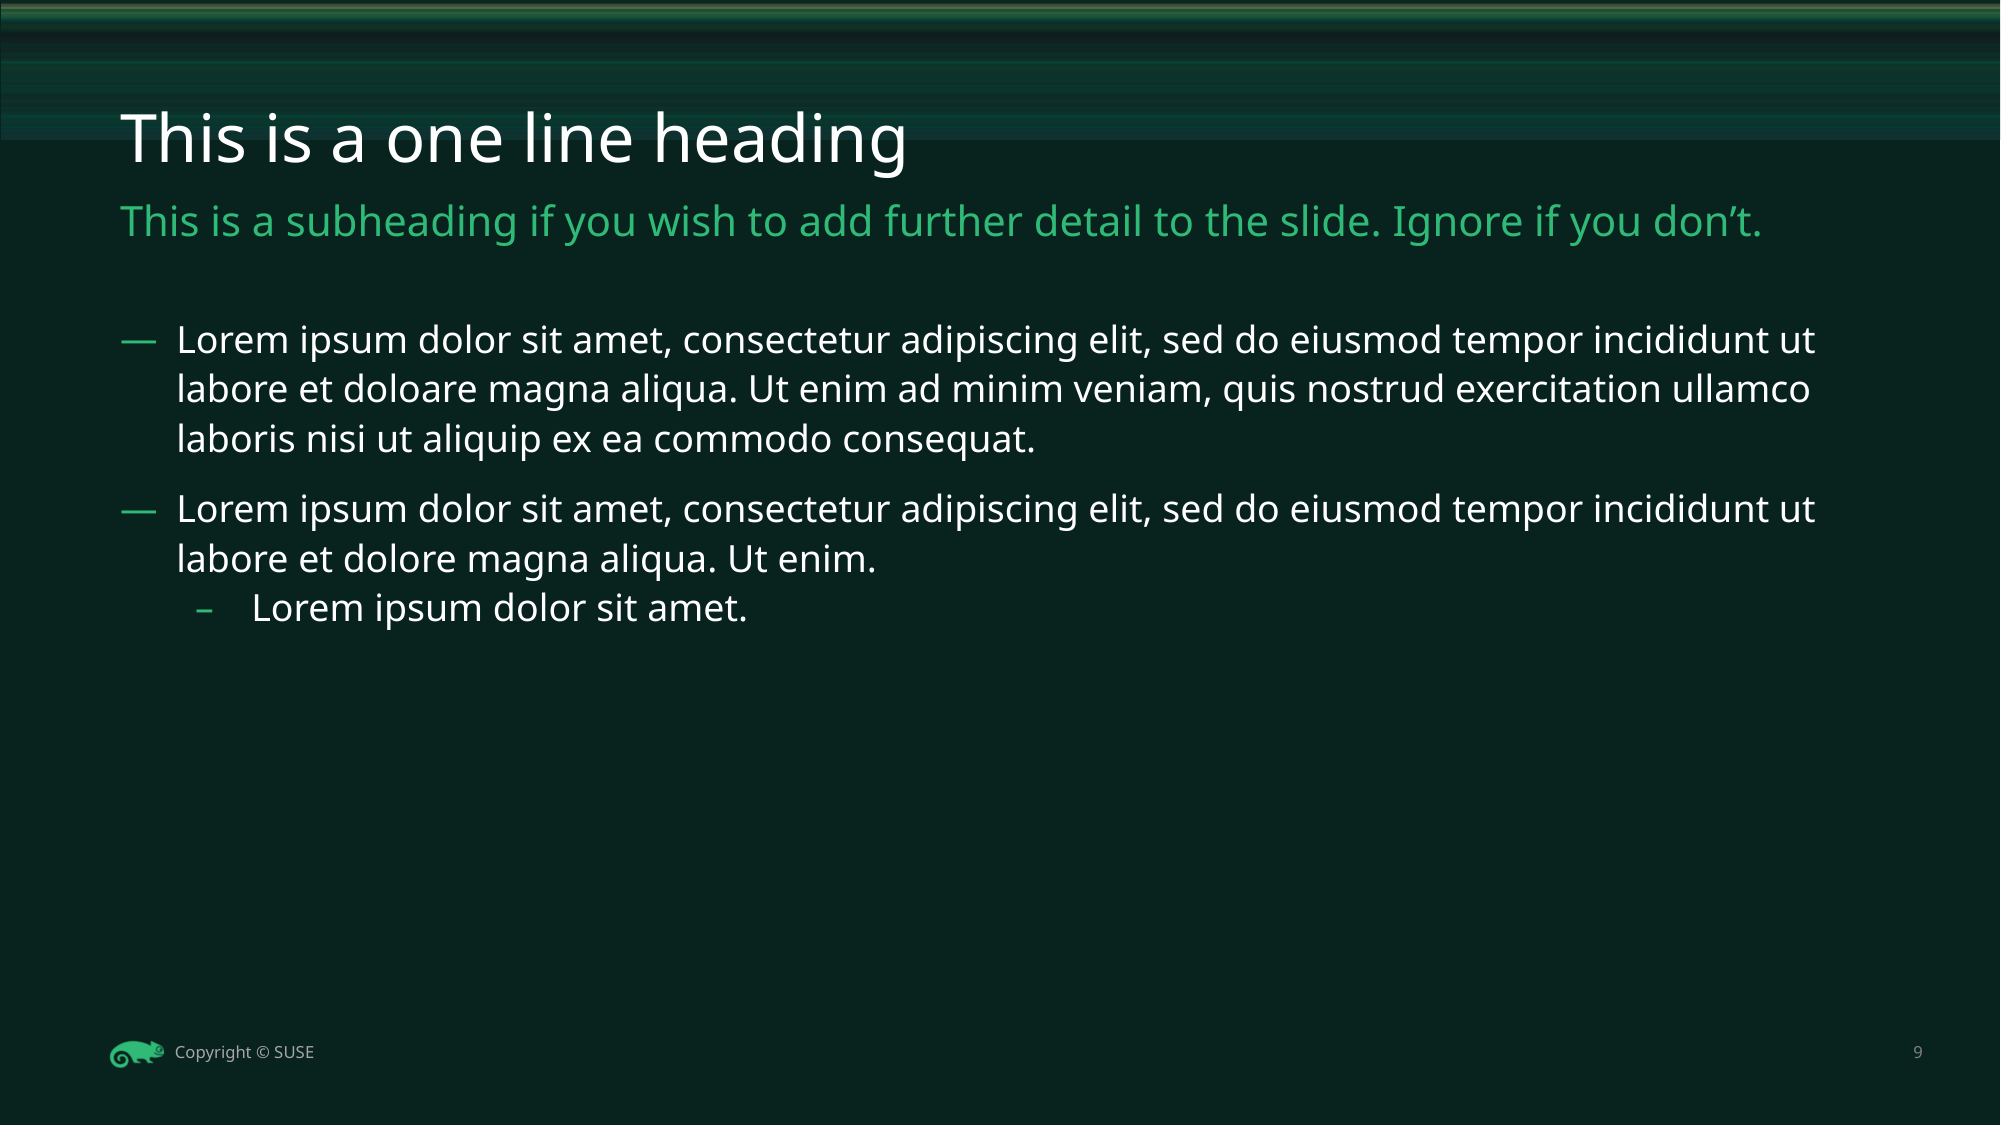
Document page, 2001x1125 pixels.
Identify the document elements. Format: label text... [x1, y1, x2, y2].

picture [1, 0, 2001, 140]
picture [99, 1031, 175, 1074]
list Lorem ipsum dolor sit amet, consectetur adipiscing elit, sed do eiusmod tempor incididunt ut labore et doloare magna aliqua. Ut enim ad minim veniam, quis nostrud exercitation ullamco laboris nisi ut aliquip ex ea commodo consequat. Lorem ipsum dolor sit amet, consectetur adipiscing elit, sed do eiusmod tempor incididunt ut labore et dolore magna aliqua. Ut enim. Lorem ipsum dolor sit amet. [120, 311, 1923, 825]
slide_number 9 [1875, 1042, 1923, 1063]
list This is a subheading if you wish to add further detail to the slide. Ignore if you don’t. [120, 189, 1880, 300]
title This is a one line heading [120, 103, 1880, 179]
